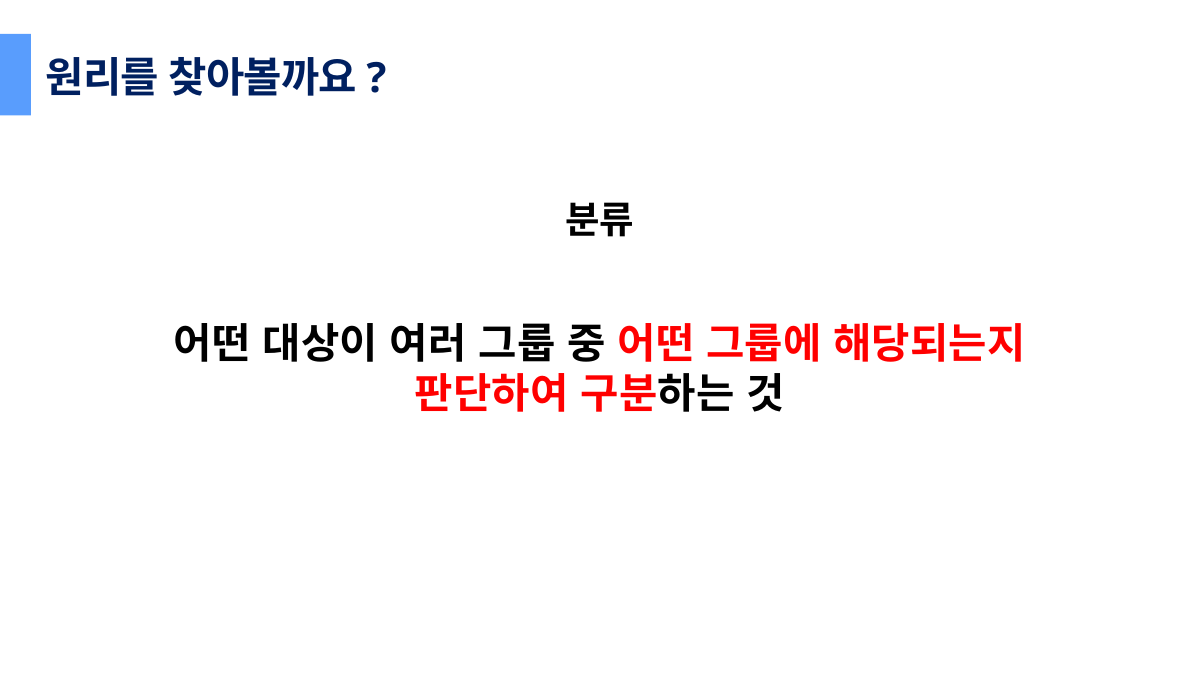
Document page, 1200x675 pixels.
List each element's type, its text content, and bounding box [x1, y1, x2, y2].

text_box 분류 [550, 188, 650, 249]
text_box 원리를 찾아볼까요? [32, 43, 712, 109]
text_box [0, 33, 32, 116]
text_box 어떤 대상이 여러 그룹 중 어떤 그룹에 해당되는지 판단하여 구분하는 것 [159, 309, 1041, 425]
